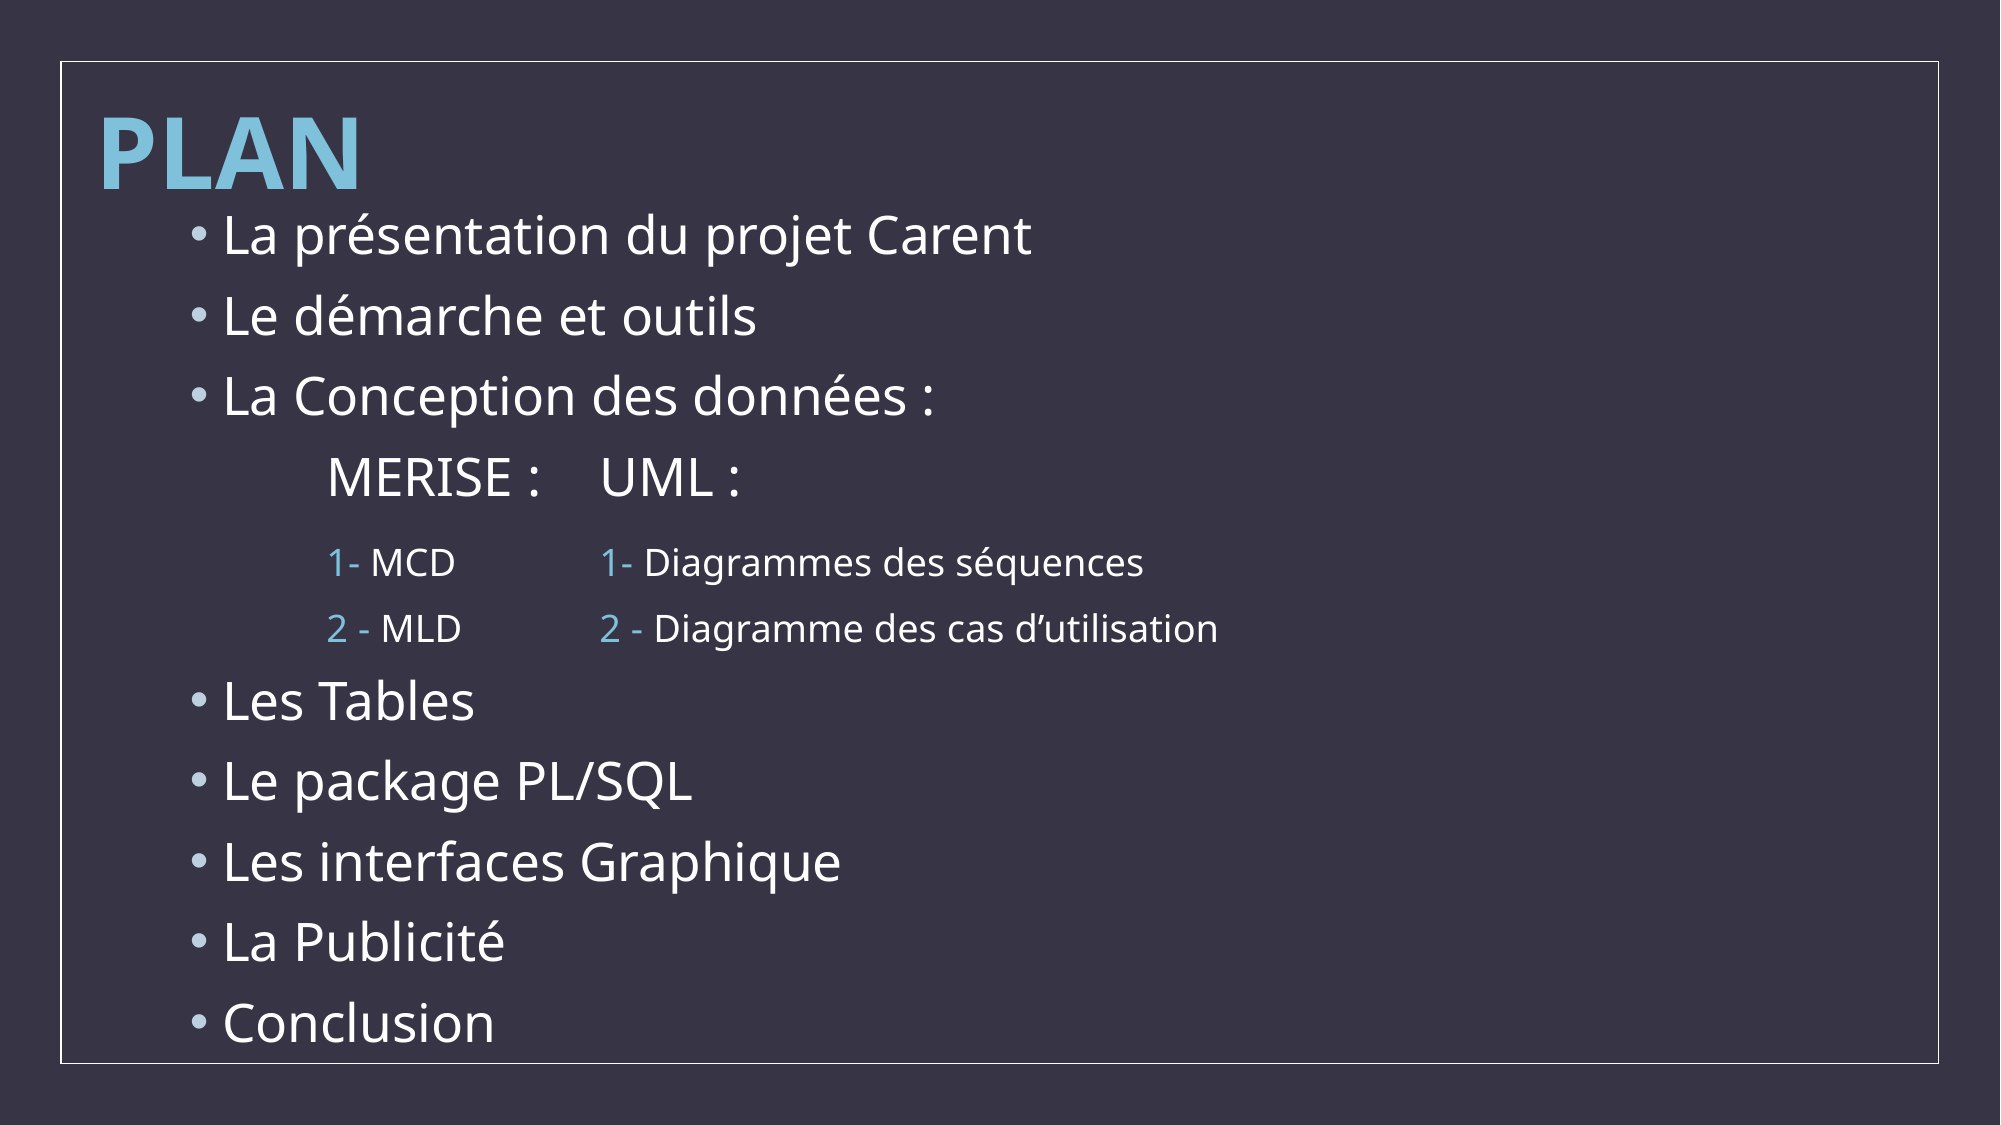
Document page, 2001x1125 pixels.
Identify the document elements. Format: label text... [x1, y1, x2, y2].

list La présentation du projet Carent Le démarche et outils La Conception des données : MERISE : UML : 1- MCD 1- Diagrammes des séquences 2 - MLD 2 - Diagramme des cas d’utilisation Les Tables Le package PL/SQL Les interfaces Graphique La Publicité Conclusion [174, 193, 1847, 1067]
title PLAN [80, 44, 1731, 270]
